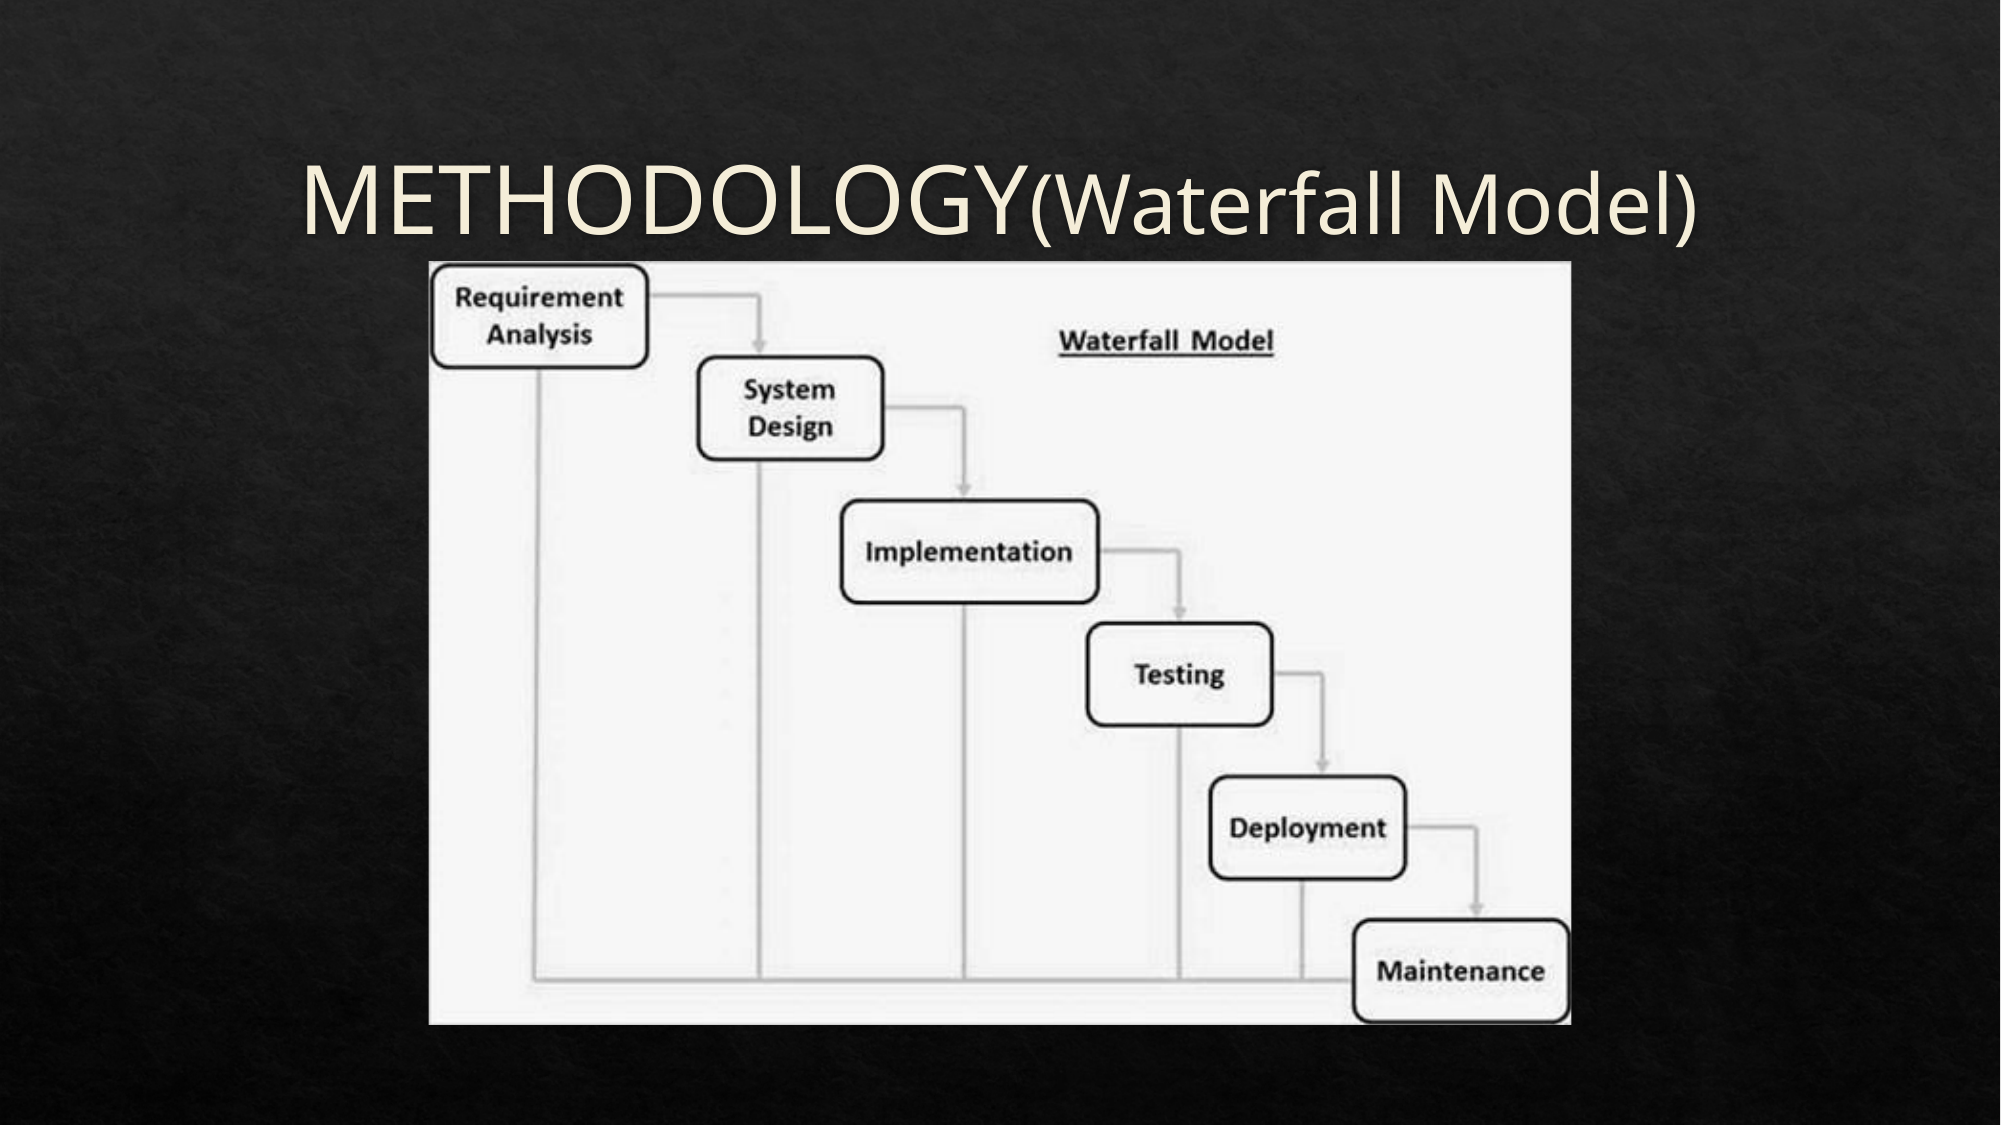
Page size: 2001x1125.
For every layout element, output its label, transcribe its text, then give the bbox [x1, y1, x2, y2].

title METHODOLOGY(Waterfall Model) [149, 99, 1849, 307]
picture [428, 261, 1572, 1026]
